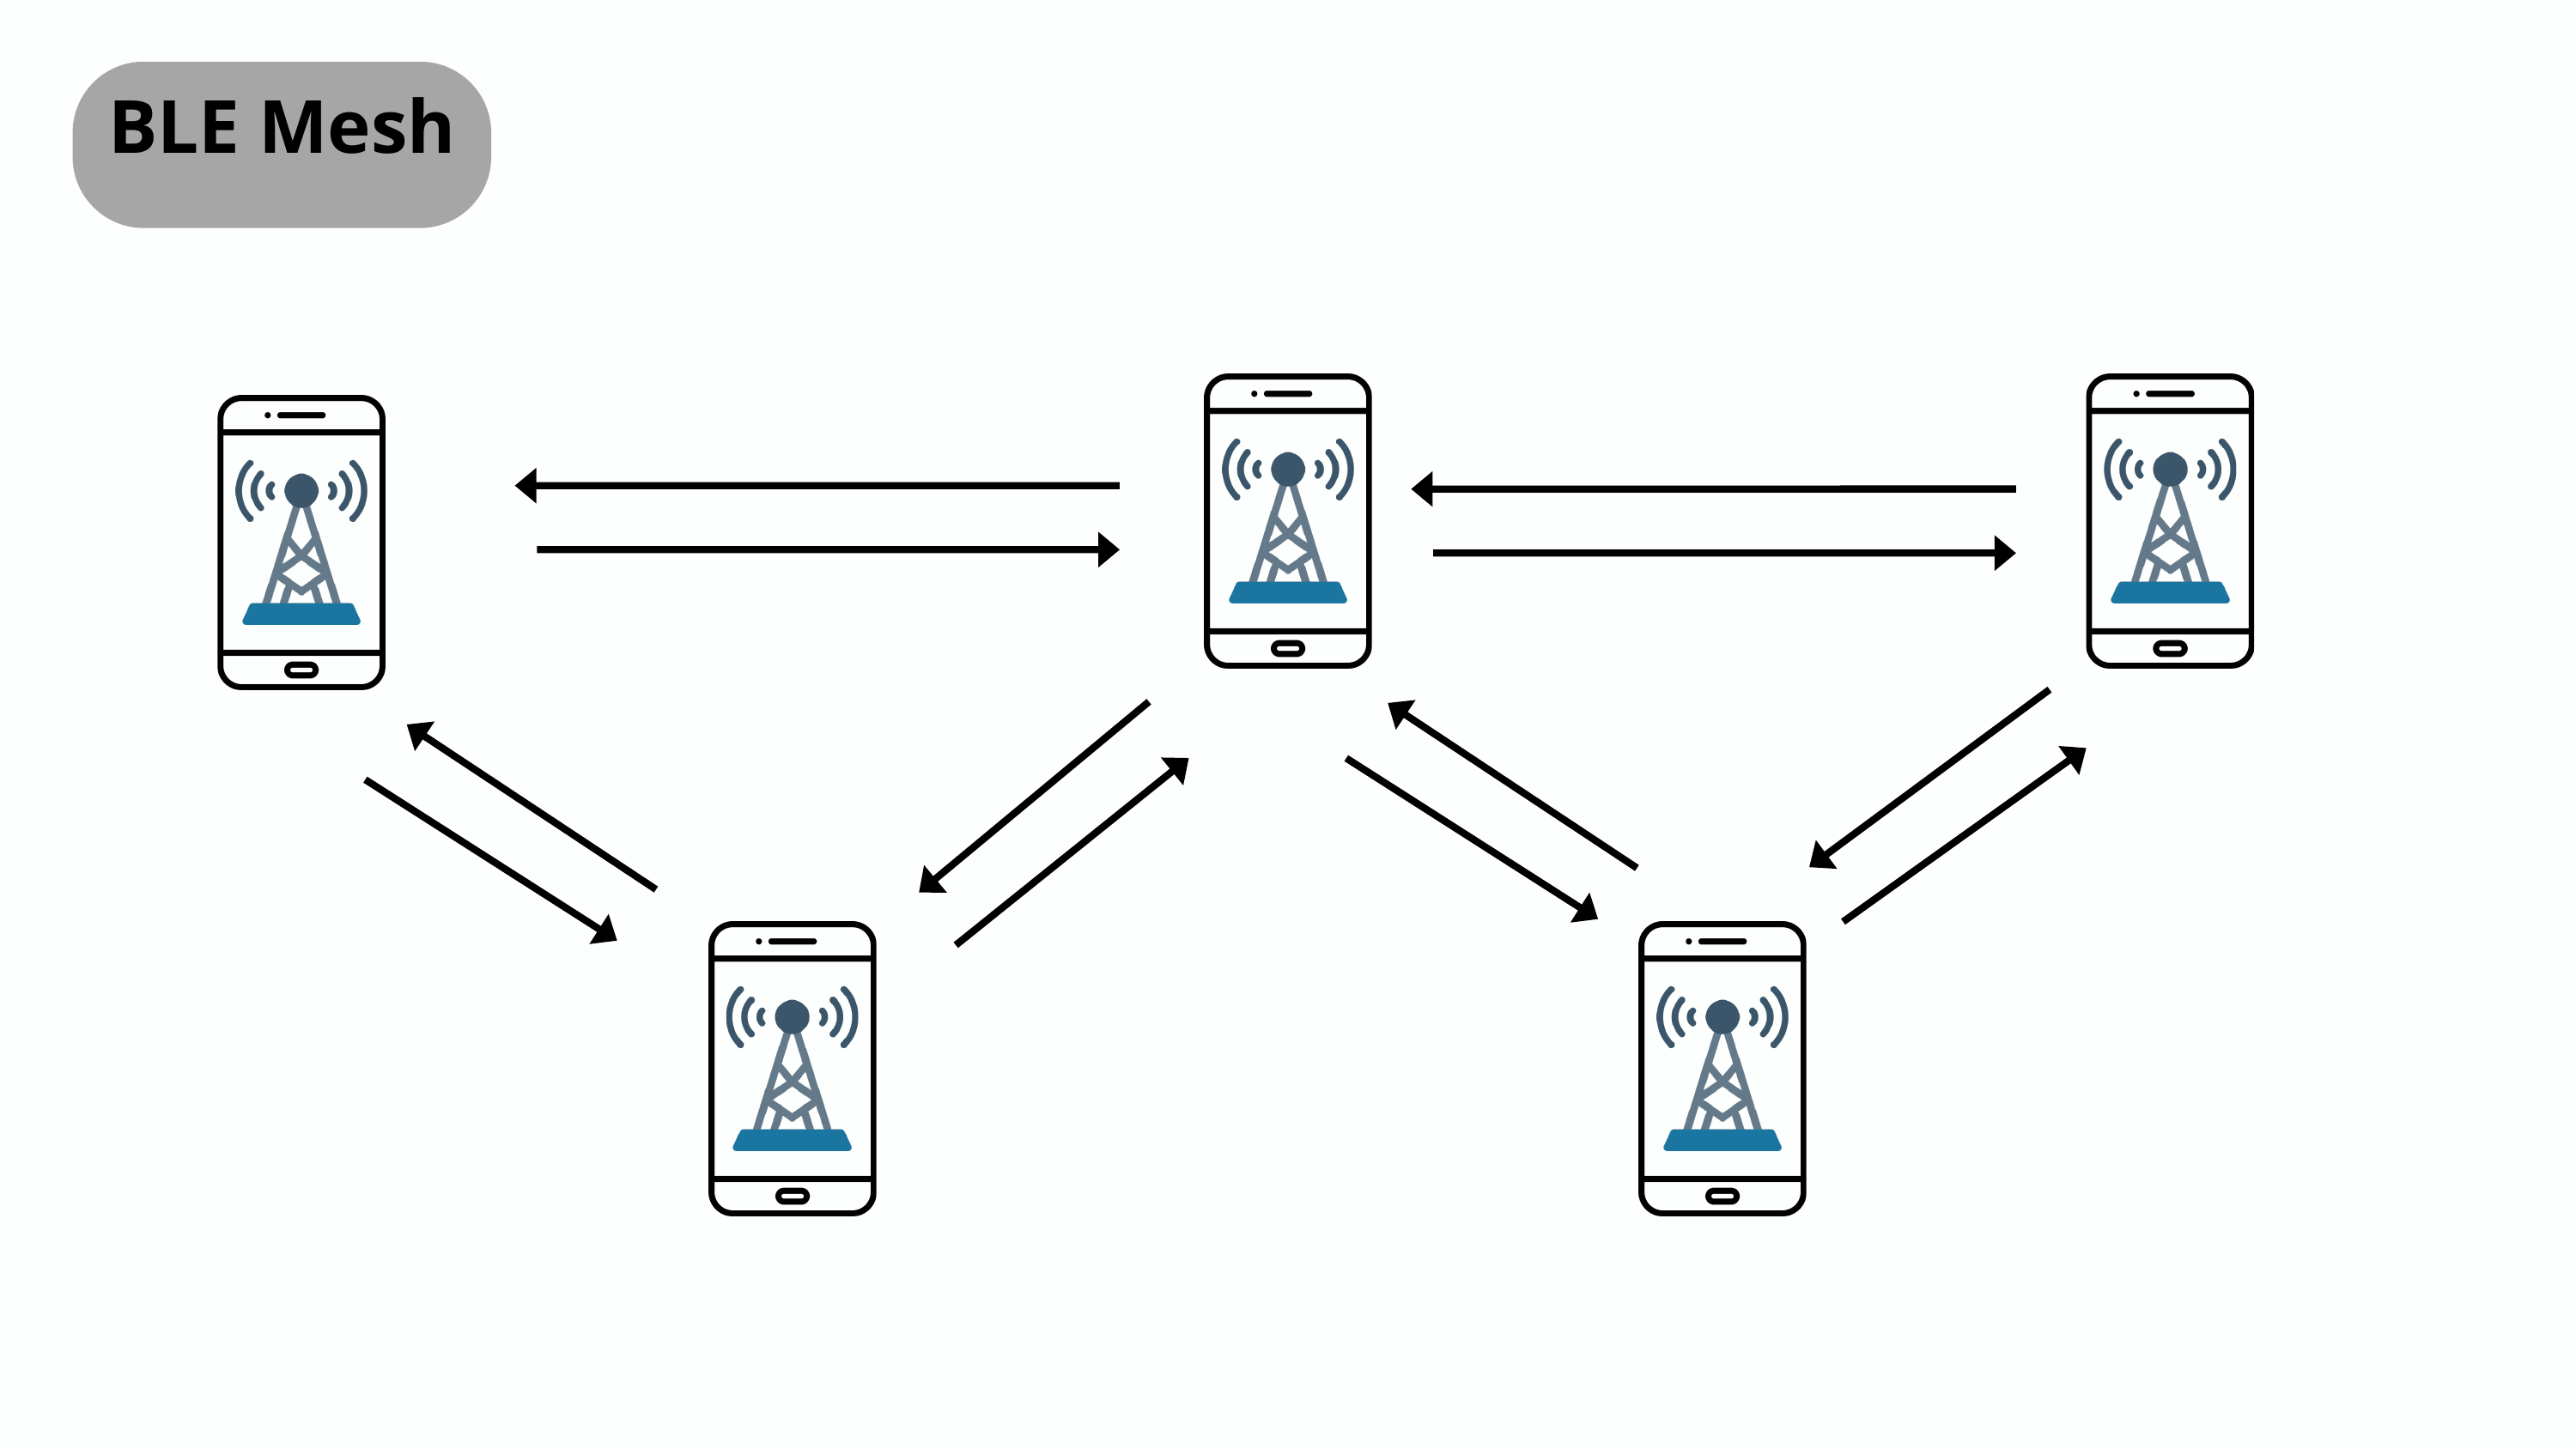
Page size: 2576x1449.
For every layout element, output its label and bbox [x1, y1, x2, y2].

text_box [1344, 700, 1639, 922]
text_box [363, 722, 658, 943]
text_box [1411, 486, 2017, 556]
text_box [1807, 687, 2088, 925]
text_box [514, 482, 1121, 553]
text_box [1203, 373, 1372, 669]
text_box [916, 699, 1191, 948]
text_box [1637, 921, 1807, 1216]
text_box [2086, 373, 2255, 669]
text_box [217, 395, 386, 690]
text_box [708, 921, 877, 1216]
text_box [72, 61, 492, 228]
